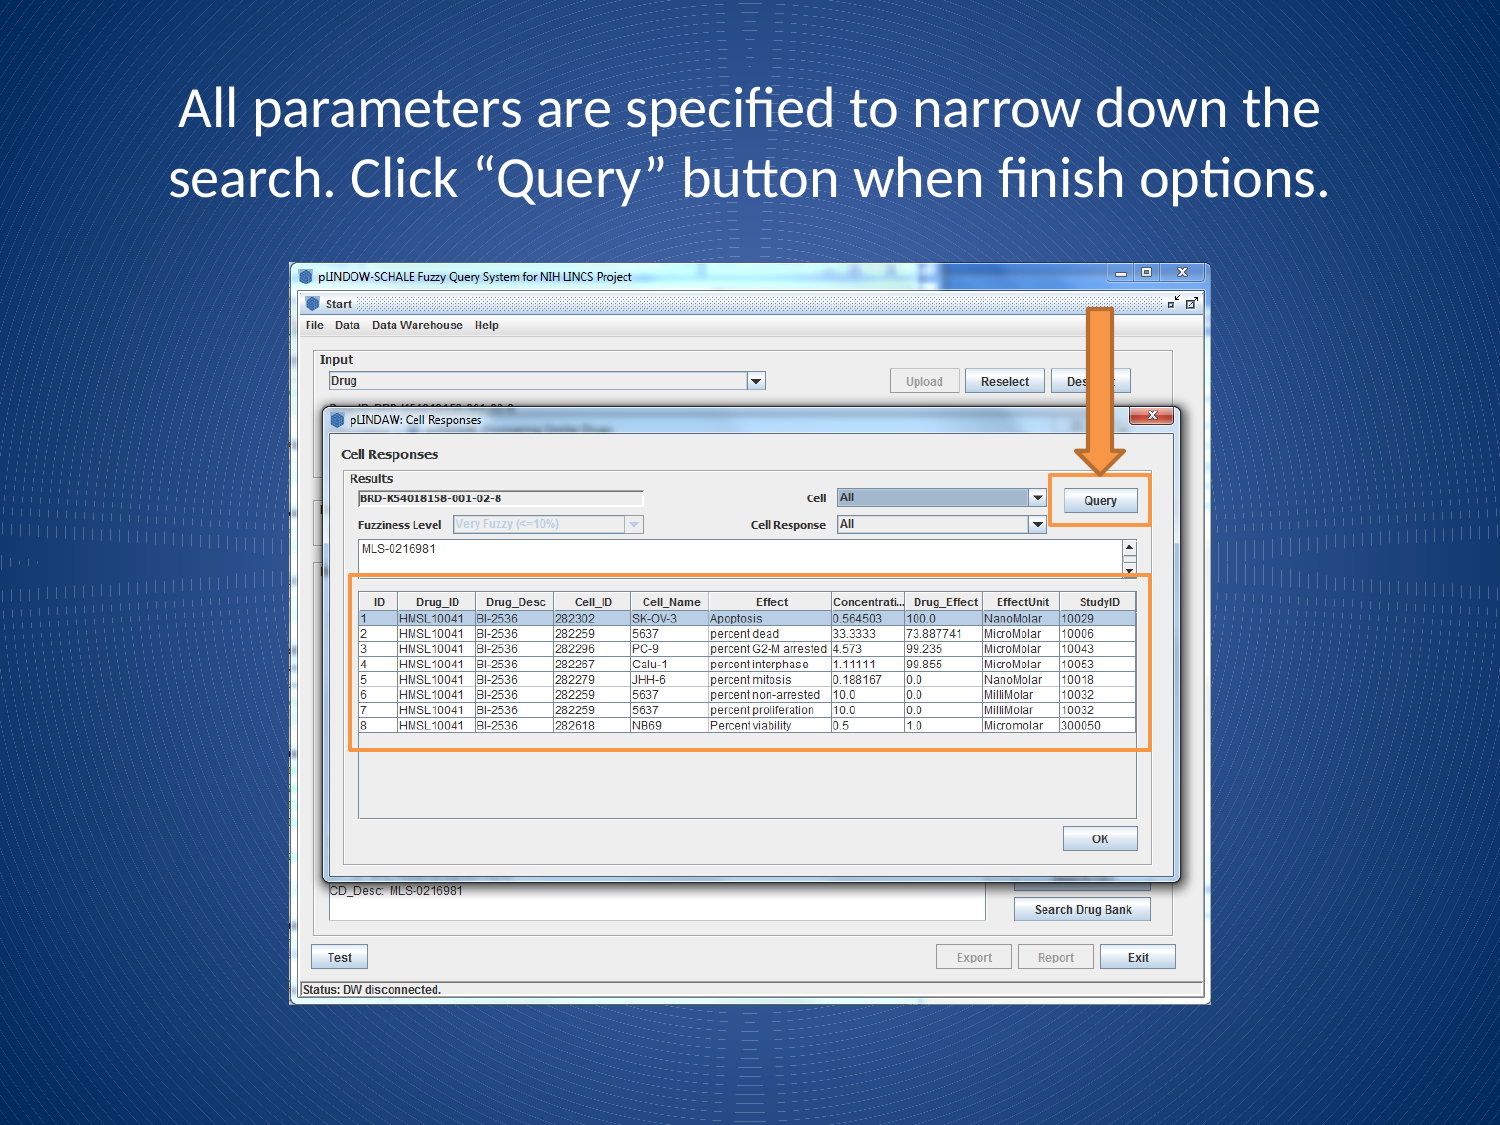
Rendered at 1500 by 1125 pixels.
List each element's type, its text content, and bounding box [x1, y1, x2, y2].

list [288, 262, 1212, 1006]
title All parameters are specified to narrow down the search. Click “Query” button when finish options. [75, 45, 1425, 233]
